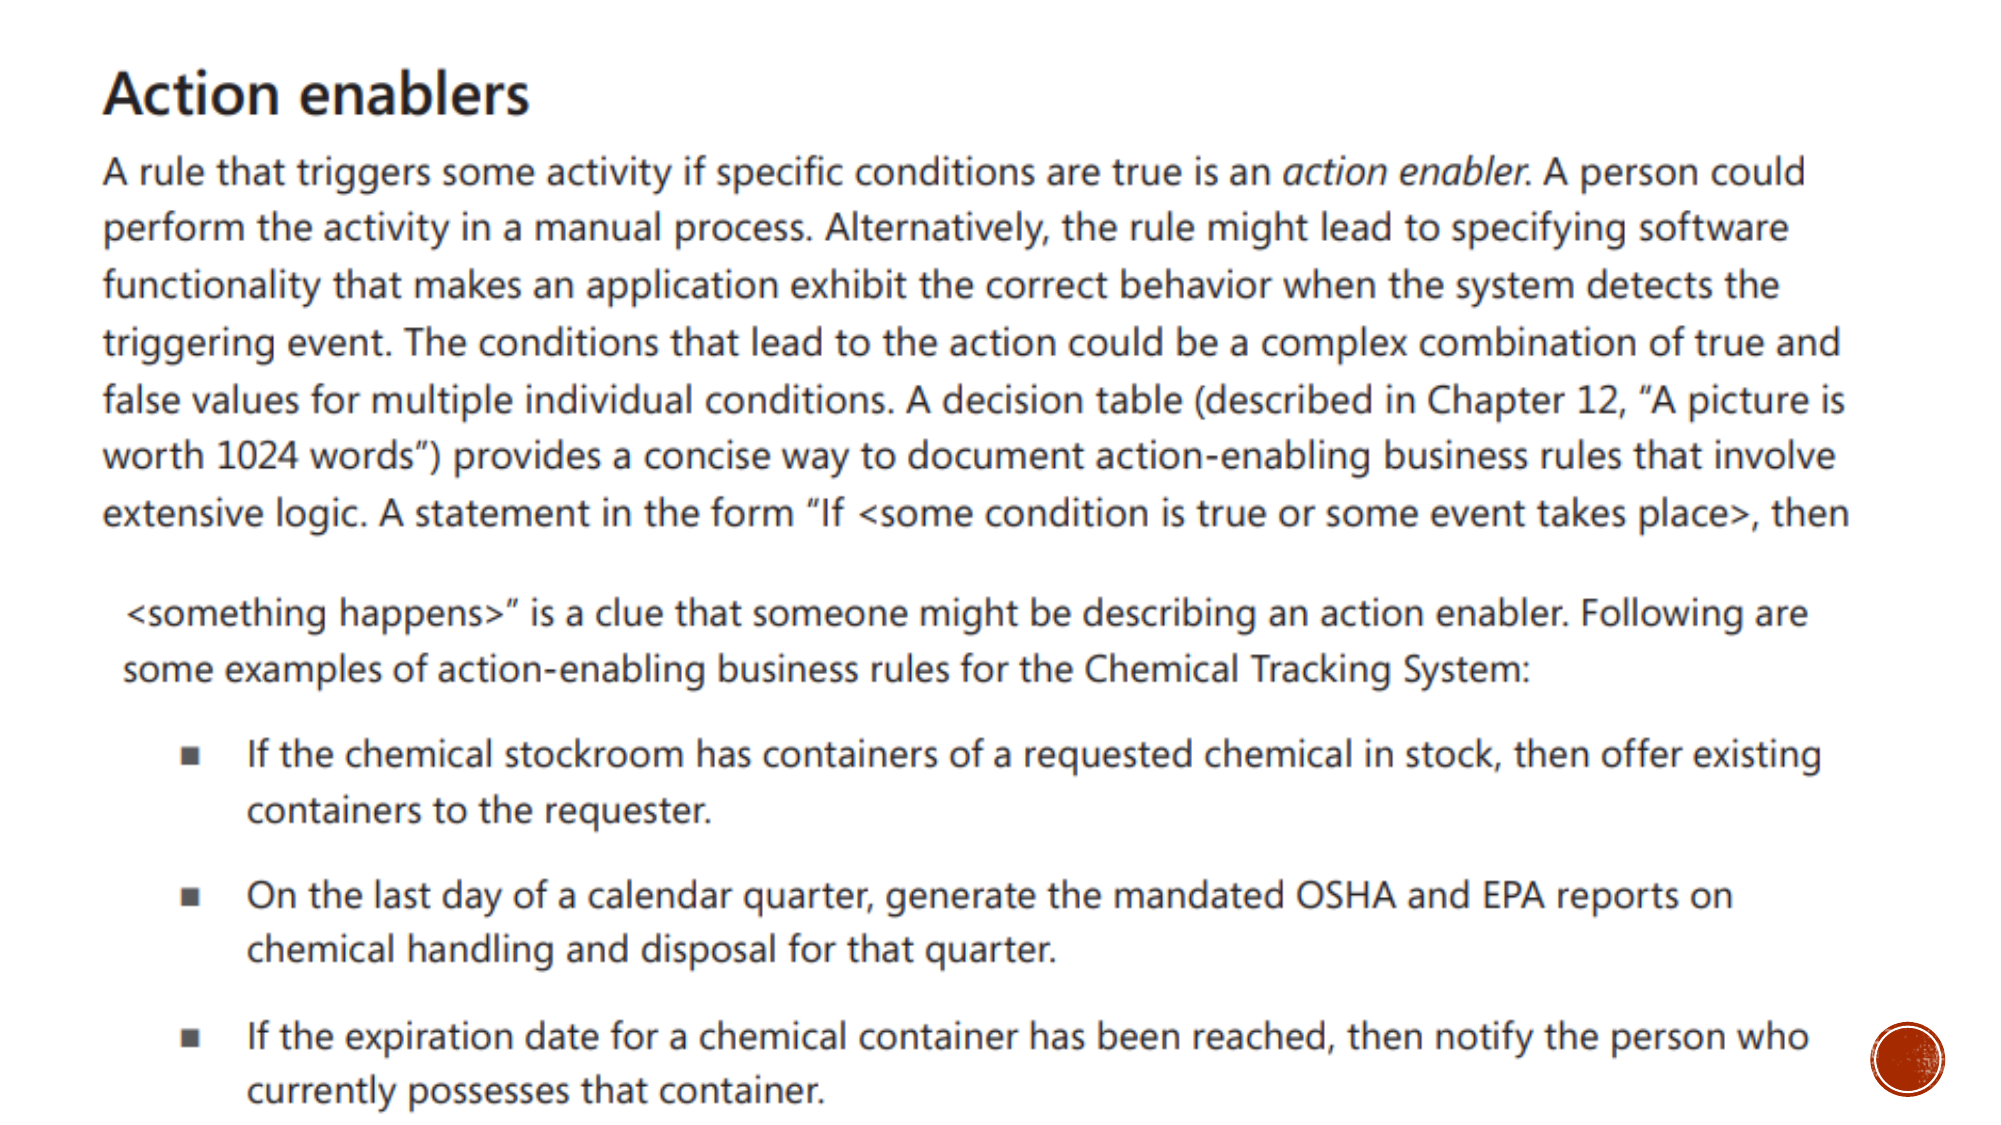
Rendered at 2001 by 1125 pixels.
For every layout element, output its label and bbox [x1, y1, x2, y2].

picture [94, 49, 1868, 561]
picture [94, 562, 1868, 1125]
